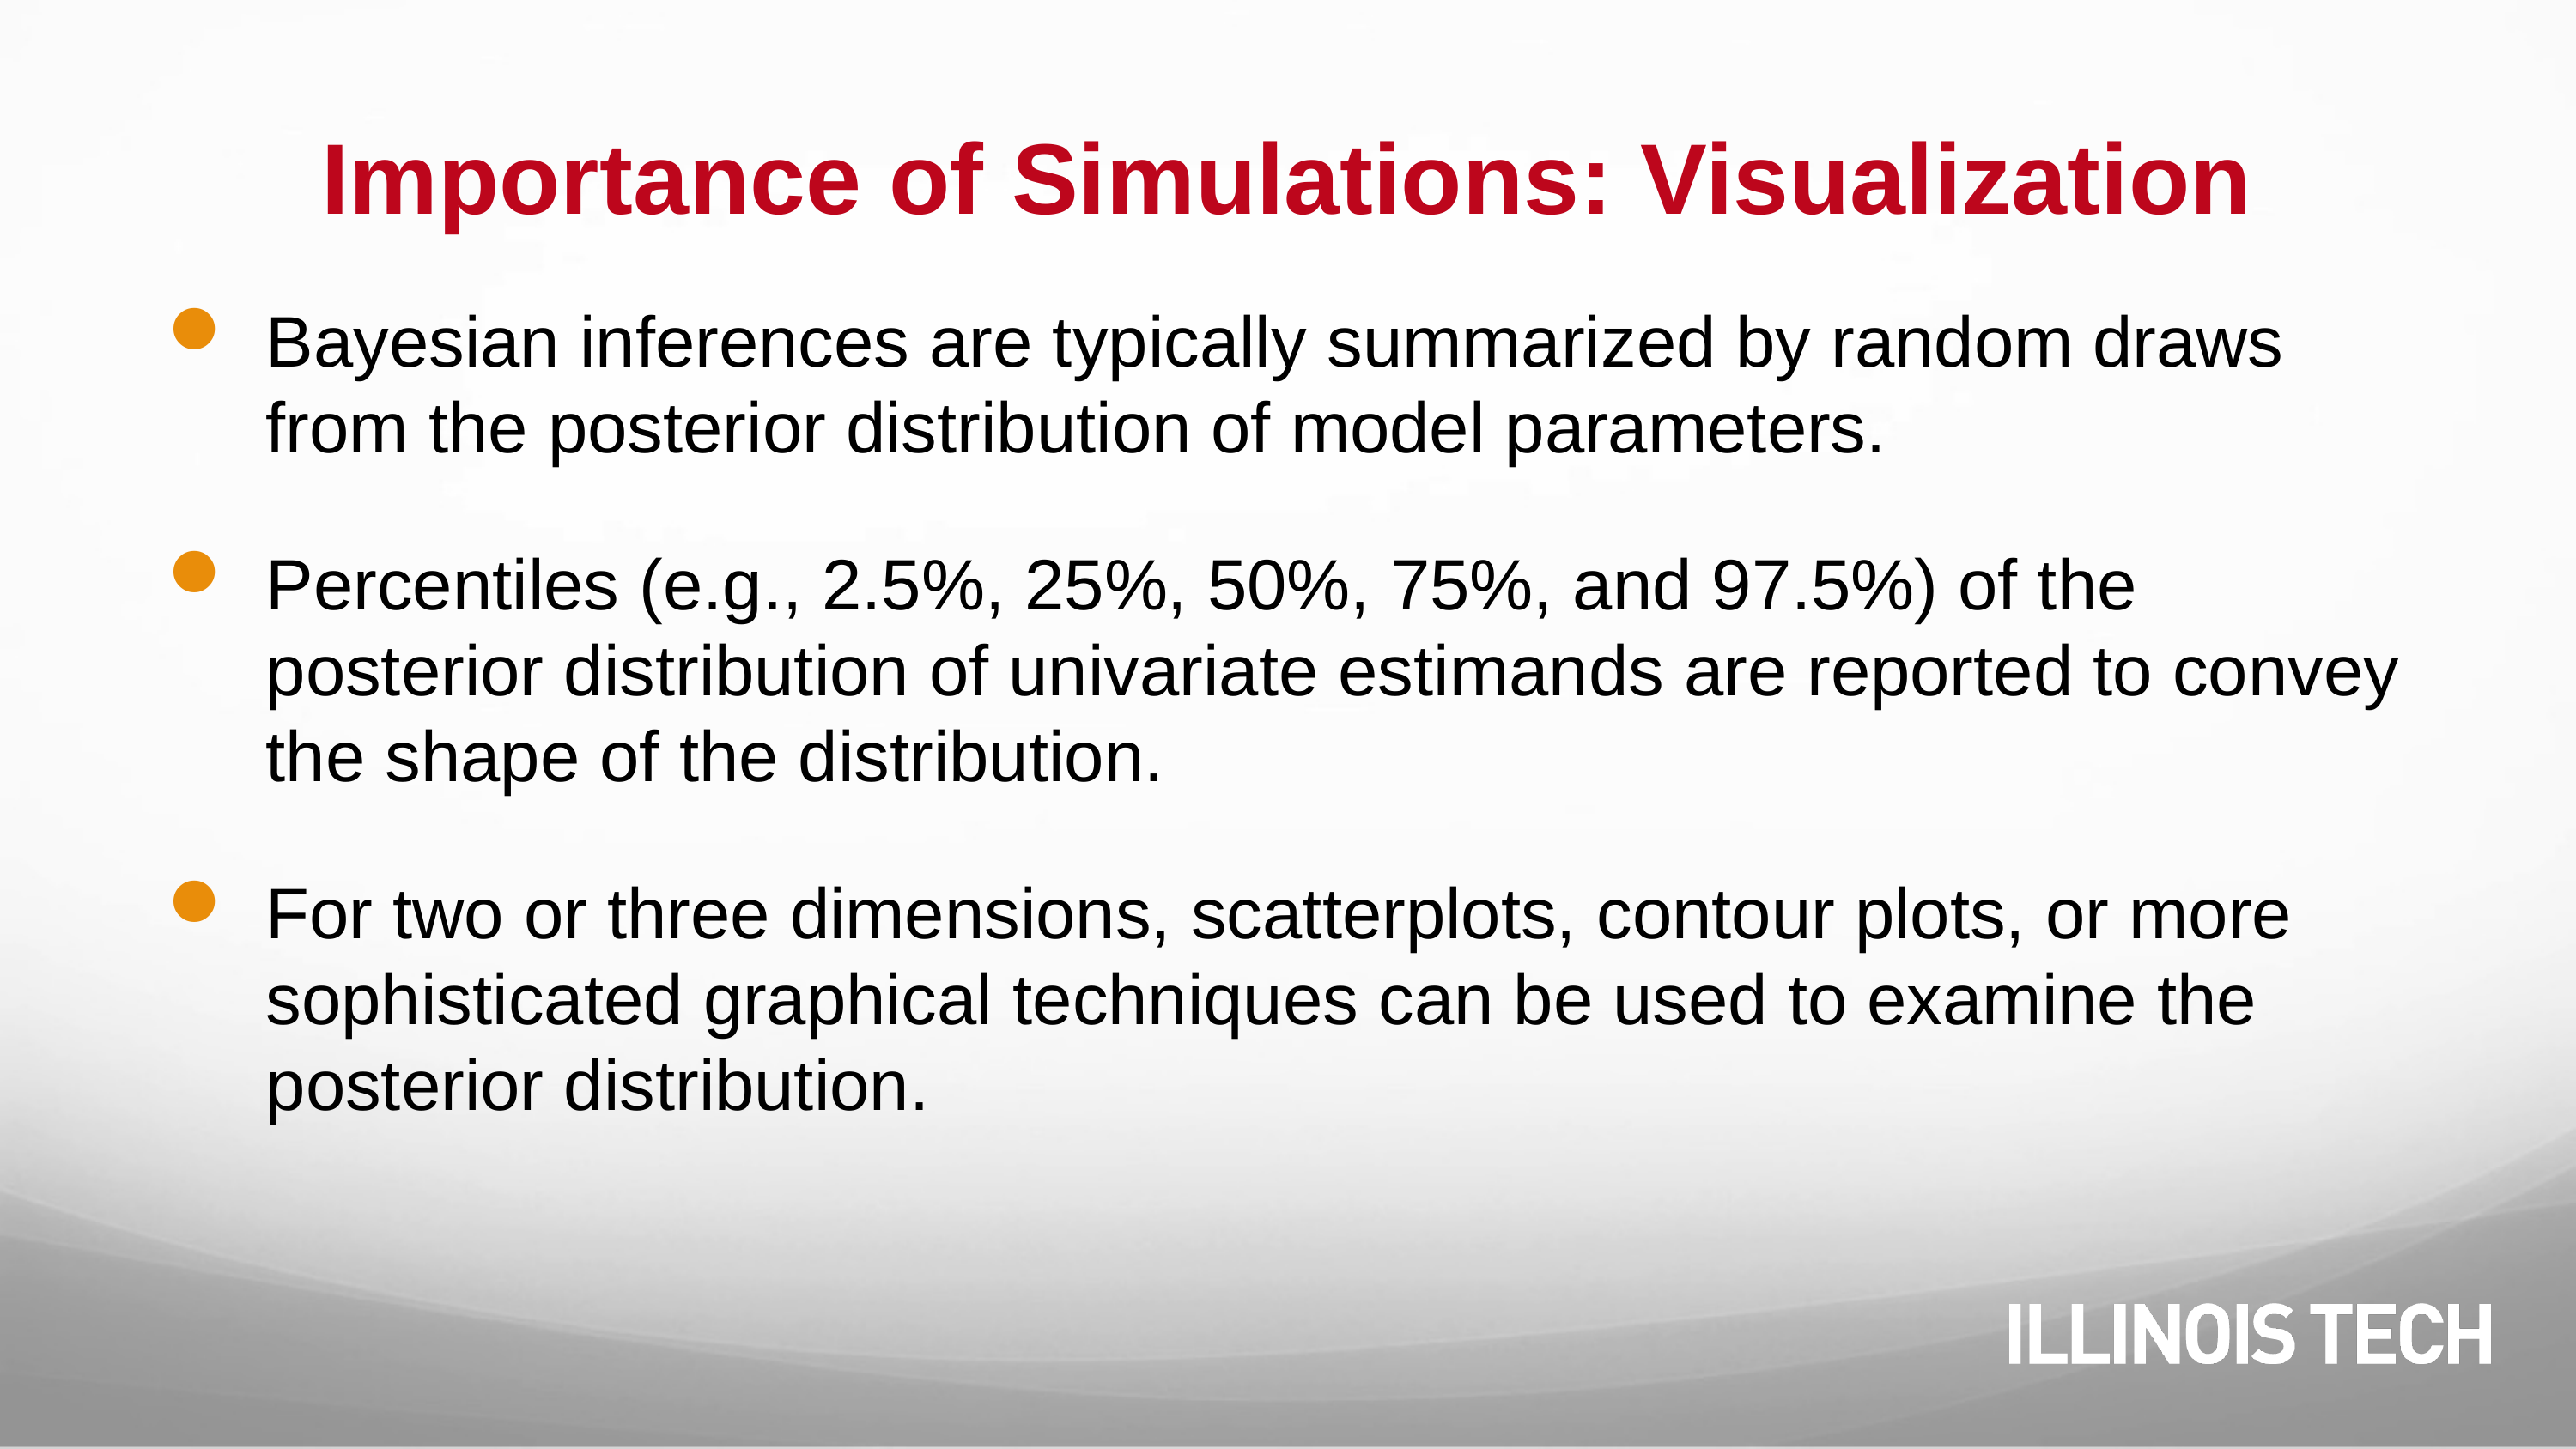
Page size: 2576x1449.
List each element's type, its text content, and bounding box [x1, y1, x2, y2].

picture [0, 0, 2576, 1449]
list Bayesian inferences are typically summarized by random draws from the posterior distribution of model parameters. Percentiles (e.g., 2.5%, 25%, 50%, 75%, and 97.5%) of the posterior distribution of univariate estimands are reported to convey the shape of the distribution. For two or three dimensions, scatterplots, contour plots, or more sophisticated graphical techniques can be used to examine the posterior distribution. [155, 288, 2421, 1259]
title Importance of Simulations: Visualization [155, 22, 2421, 241]
